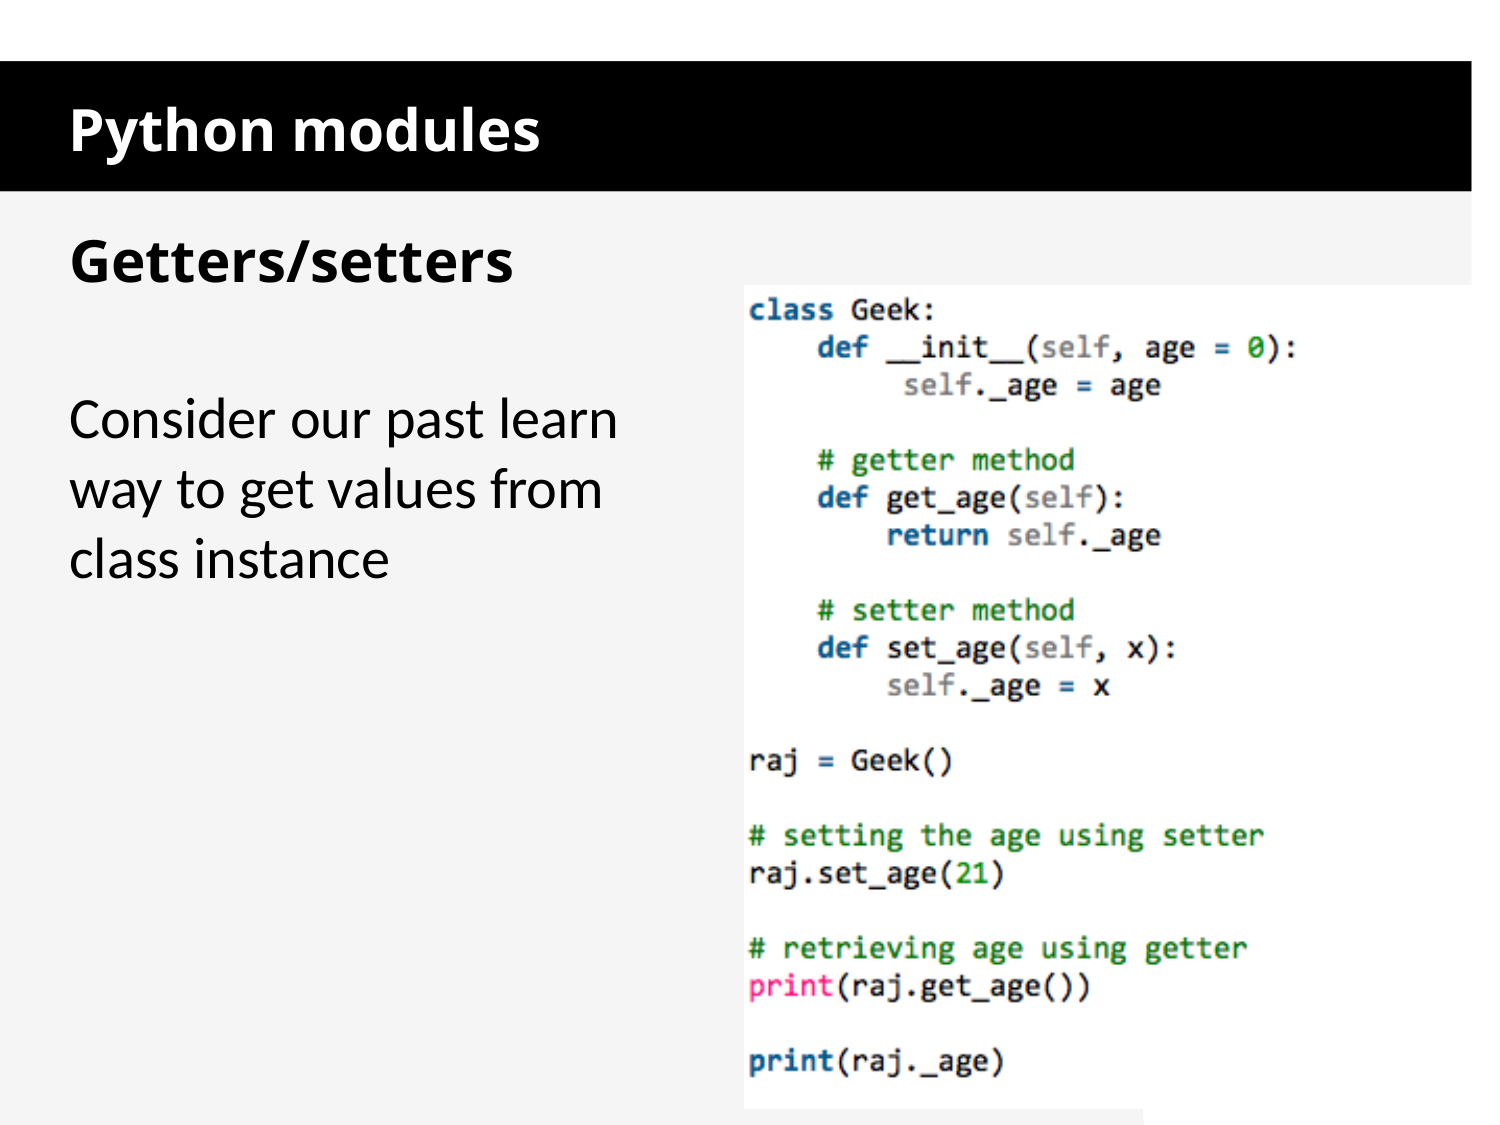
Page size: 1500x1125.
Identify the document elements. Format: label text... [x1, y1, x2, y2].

list Getters/setters [54, 224, 1410, 463]
picture [0, 0, 1500, 1125]
text_box Python modules [54, 65, 1462, 172]
text_box Consider our past learn way to get values from class instance [54, 372, 694, 598]
